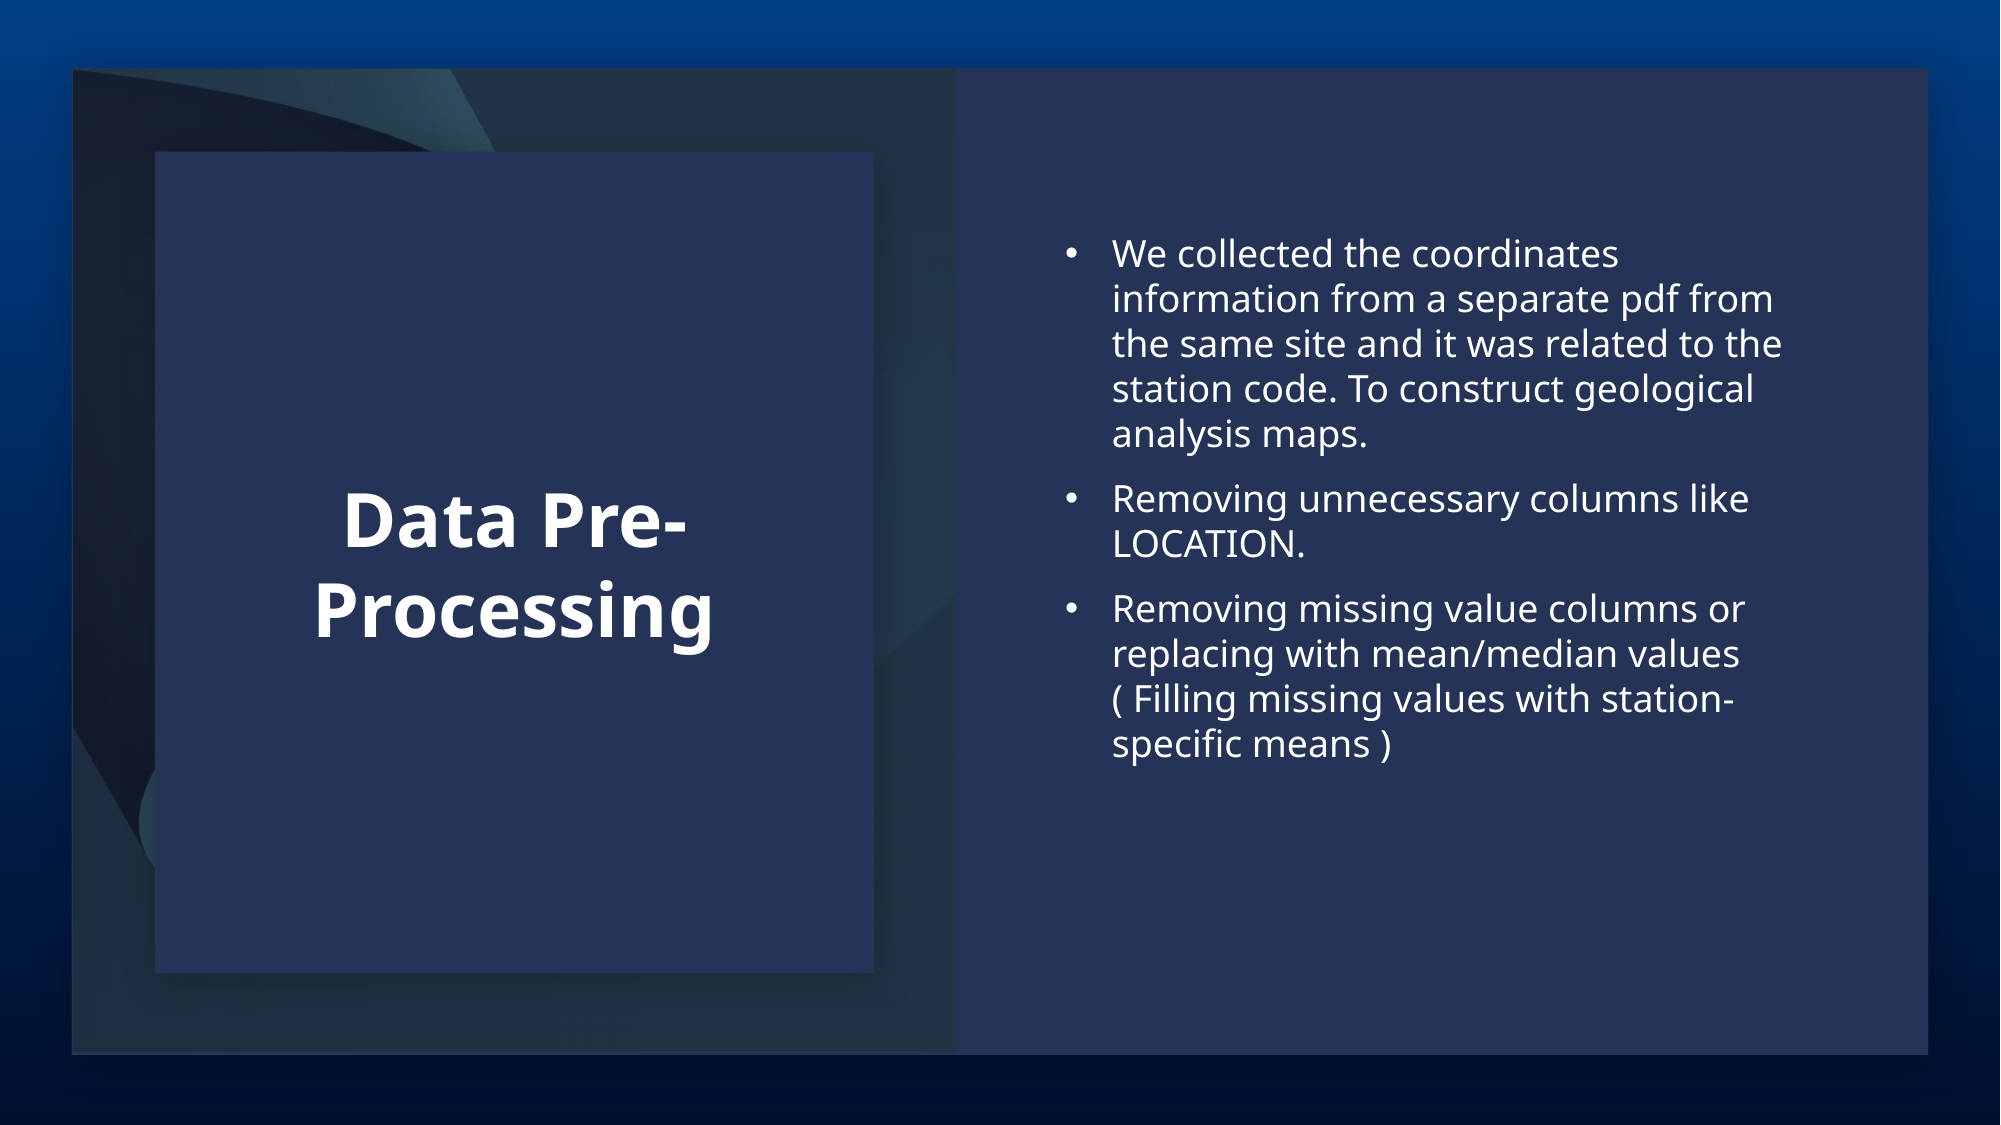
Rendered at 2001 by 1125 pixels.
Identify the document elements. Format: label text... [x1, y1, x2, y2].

list We collected the coordinates information from a separate pdf from the same site and it was related to the station code. To construct geological analysis maps. Removing unnecessary columns like LOCATION. Removing missing value columns or replacing with mean/median values ( Filling missing values with station-specific means ) [1050, 151, 1830, 974]
picture [73, 69, 956, 1052]
title Data Pre-Processing [154, 151, 874, 974]
